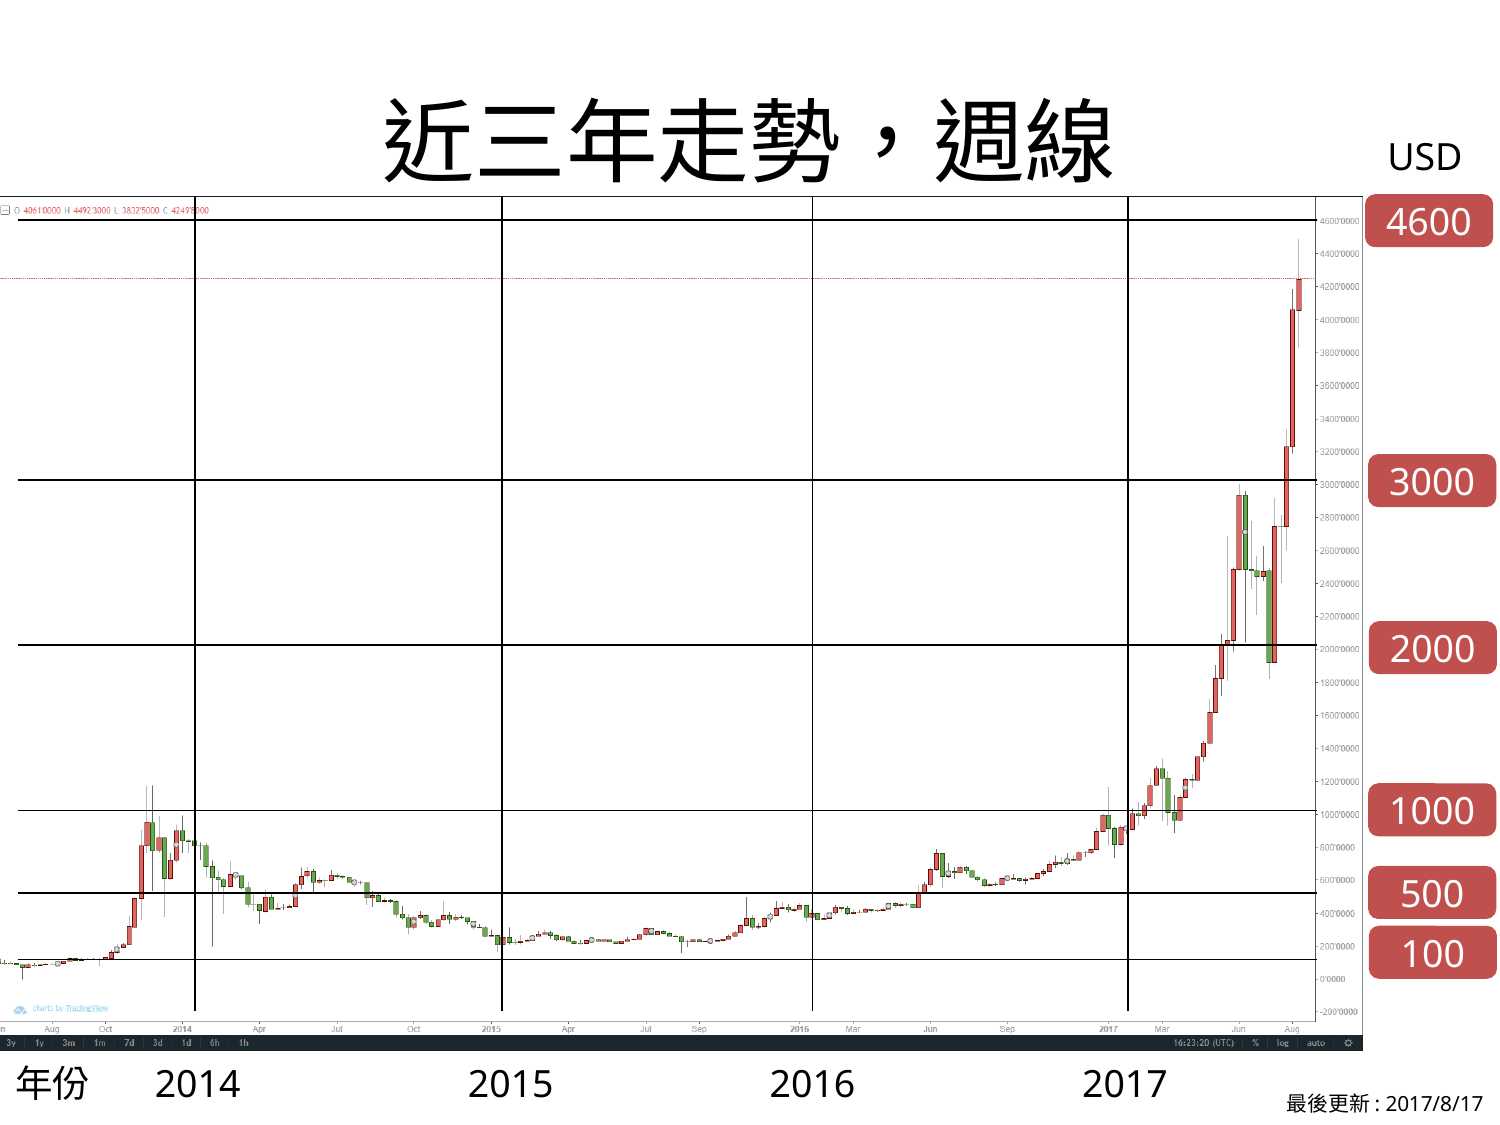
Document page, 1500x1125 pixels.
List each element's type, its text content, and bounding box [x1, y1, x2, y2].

text_box 年份 [0, 1059, 106, 1113]
picture [813, 811, 1127, 892]
text_box USD [1372, 125, 1478, 186]
picture [196, 196, 501, 219]
text_box 2016 [748, 1059, 877, 1110]
text_box 最後更新: 2017/8/17 [1271, 1083, 1498, 1123]
picture [0, 196, 1363, 1051]
picture [813, 221, 1127, 479]
text_box 2000 [1368, 621, 1497, 675]
text_box 500 [1368, 865, 1497, 919]
picture [503, 811, 812, 892]
picture [503, 646, 812, 810]
text_box 100 [1368, 925, 1497, 979]
text_box 2014 [133, 1059, 262, 1110]
picture [196, 481, 501, 644]
picture [813, 196, 1127, 219]
picture [196, 221, 501, 479]
picture [813, 646, 1127, 810]
text_box 3000 [1368, 454, 1497, 508]
text_box 4600 [1366, 194, 1494, 248]
picture [503, 481, 812, 644]
text_box 1000 [1368, 783, 1497, 837]
picture [196, 894, 501, 959]
picture [503, 221, 812, 479]
text_box 2015 [446, 1059, 575, 1110]
picture [196, 811, 501, 892]
picture [813, 894, 1127, 959]
picture [503, 196, 812, 219]
title 近三年走勢，週線 [75, 45, 1425, 199]
picture [813, 481, 1127, 644]
picture [196, 646, 501, 810]
picture [503, 894, 812, 959]
text_box 2017 [1060, 1059, 1190, 1110]
